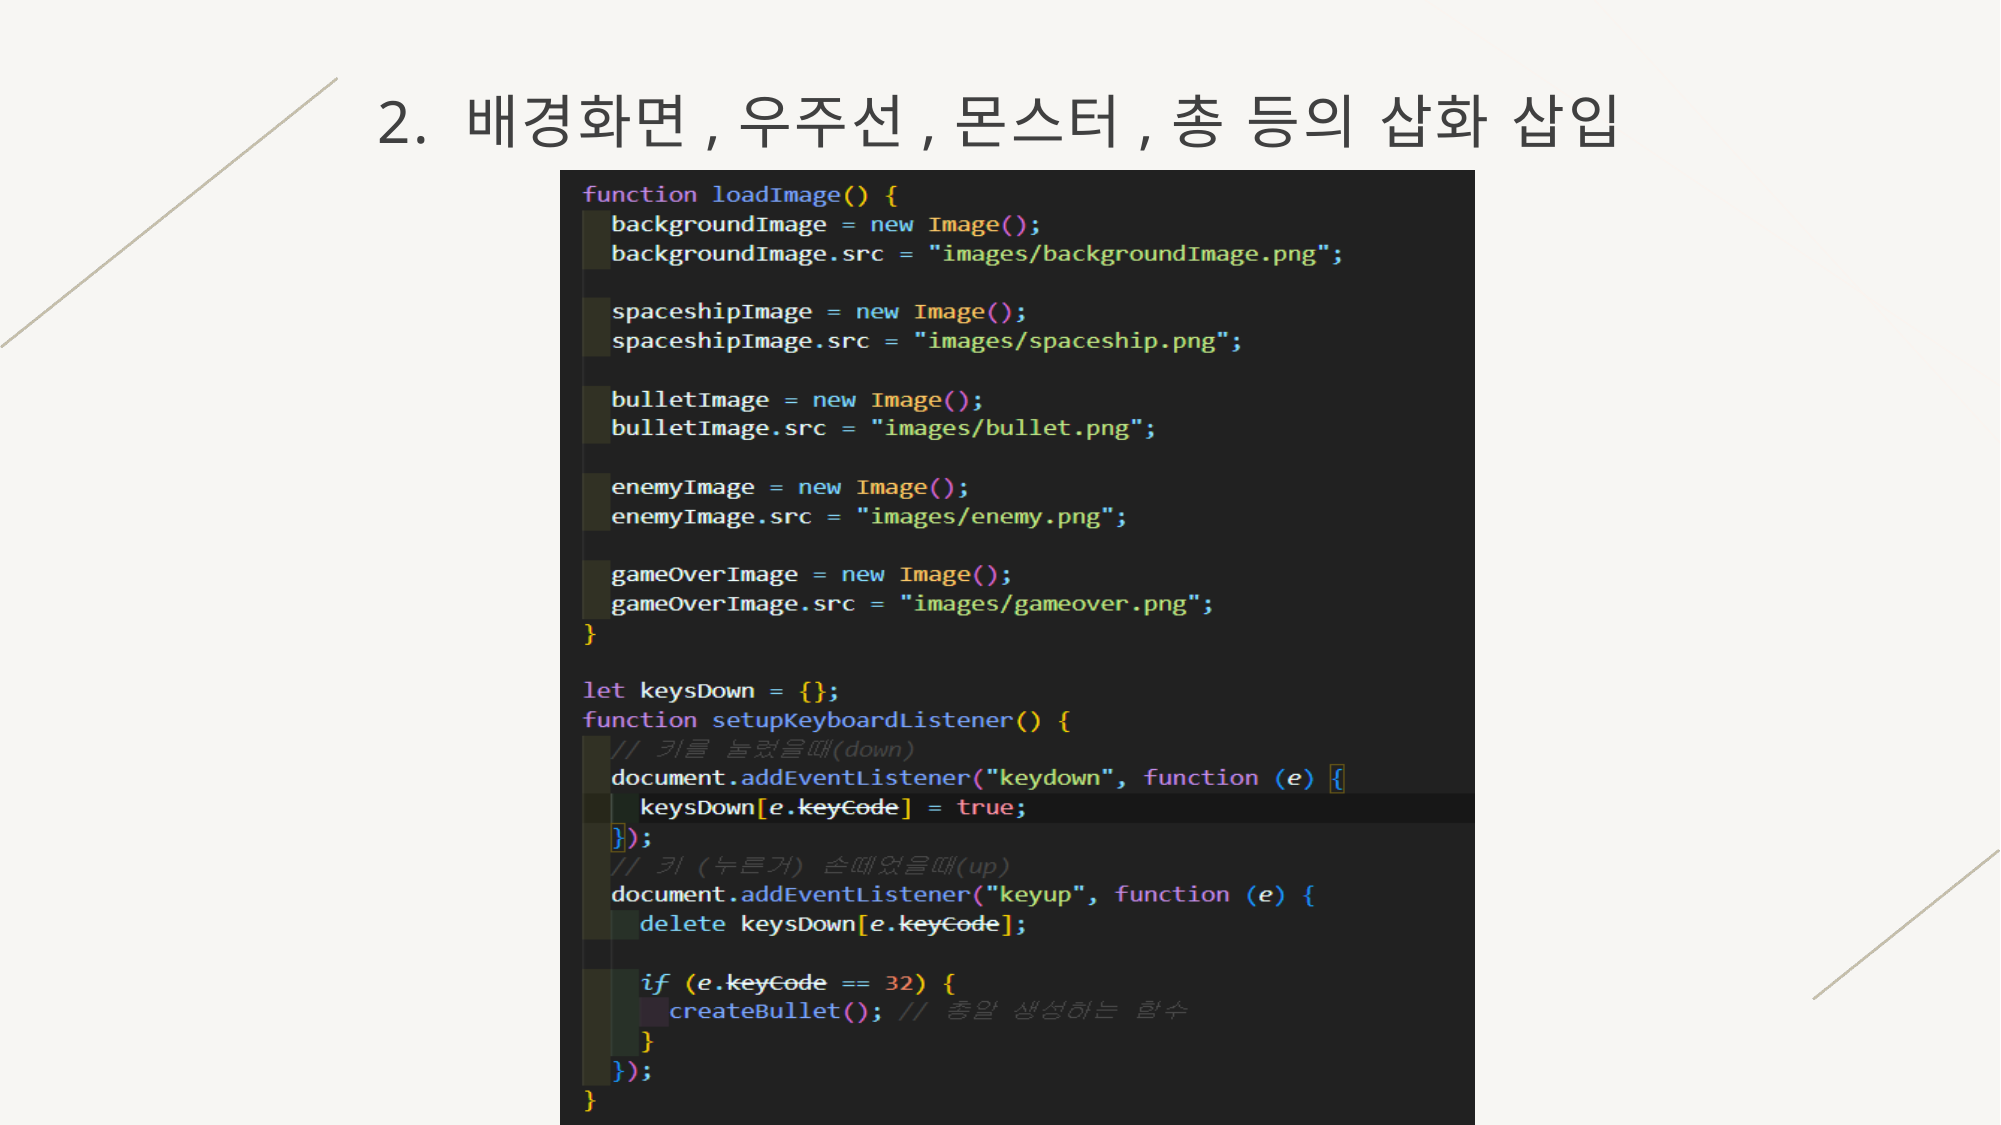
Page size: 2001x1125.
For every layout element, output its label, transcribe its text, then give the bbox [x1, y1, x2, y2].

title 2. 배경화면,우주선,몬스터,총 등의 삽화 삽입 [309, 43, 1691, 208]
picture [560, 170, 1475, 1125]
picture [1812, 849, 2000, 1000]
picture [0, 77, 338, 348]
